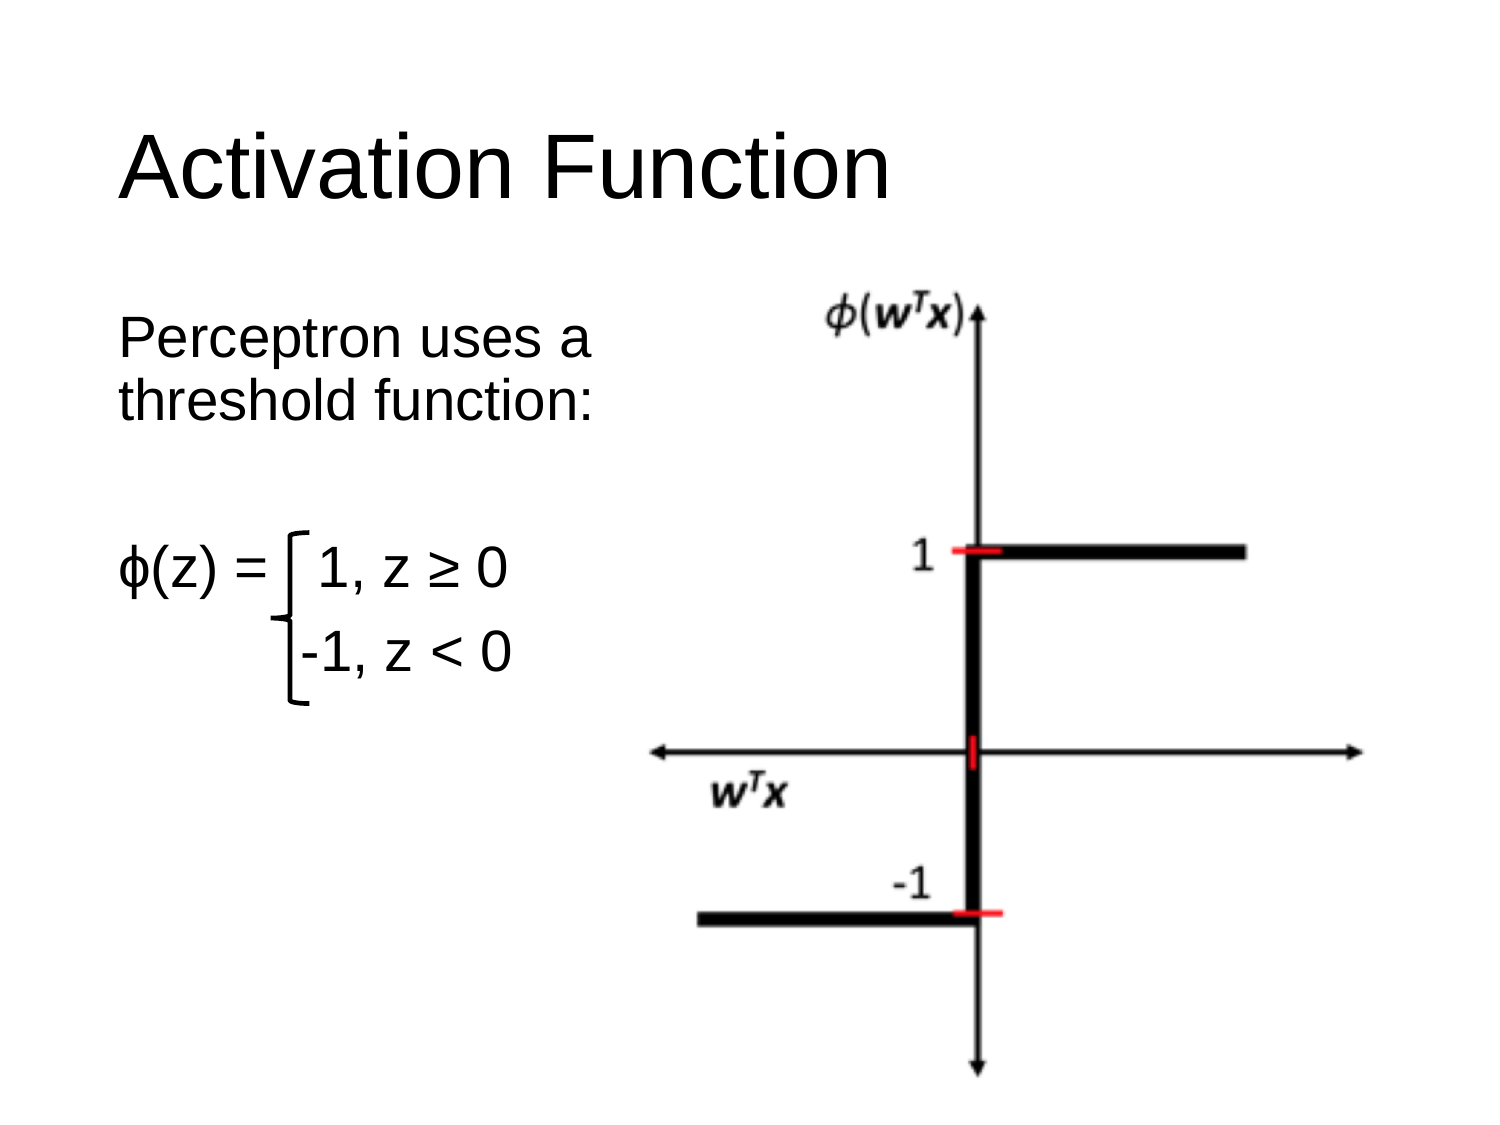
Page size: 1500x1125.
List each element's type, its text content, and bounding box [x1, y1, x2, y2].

text_box [270, 532, 310, 705]
title Activation Function [103, 59, 1397, 278]
list Perceptron uses a threshold function: ϕ(z) = 1, z ≥ 0 -1, z < 0 [103, 299, 623, 1100]
picture [623, 258, 1397, 1100]
